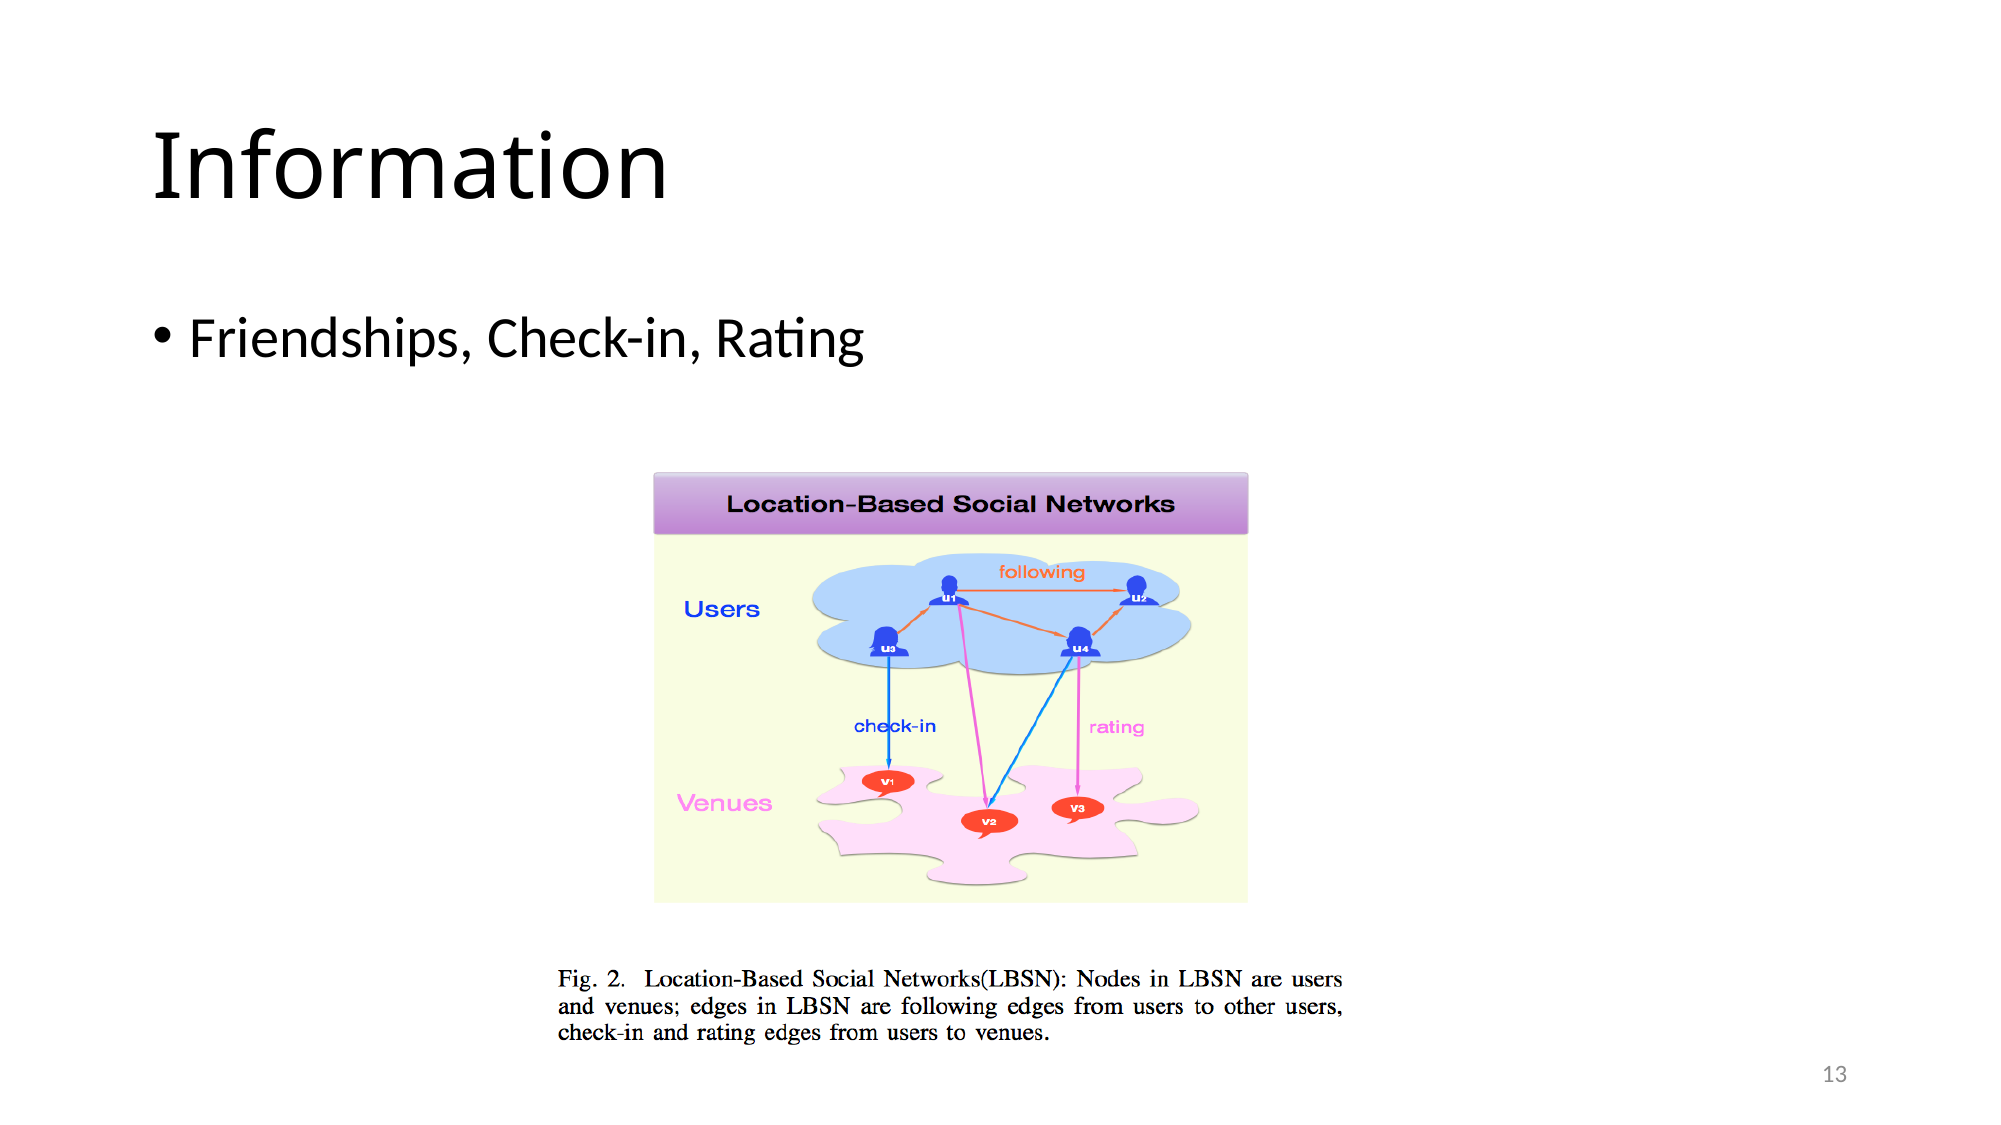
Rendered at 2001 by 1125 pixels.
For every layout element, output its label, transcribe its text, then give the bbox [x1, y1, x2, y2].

title Information [137, 59, 1863, 278]
list Friendships, Check-in, Rating [137, 299, 1863, 1014]
slide_number 13 [1412, 1042, 1863, 1103]
picture [534, 428, 1413, 1073]
